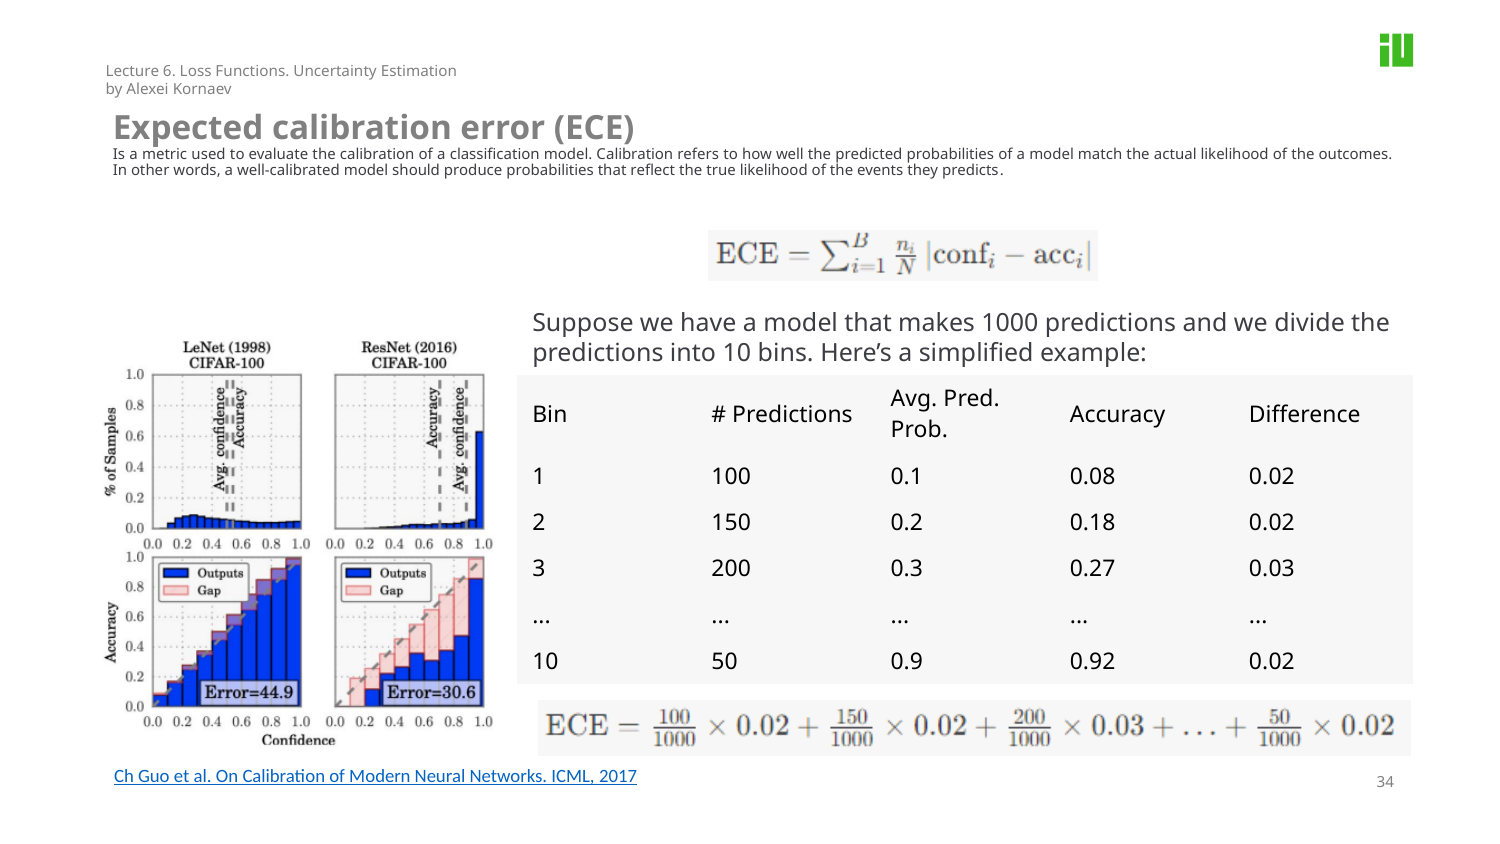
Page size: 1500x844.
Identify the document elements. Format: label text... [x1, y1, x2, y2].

table_cell 0.9 [876, 637, 1055, 684]
table_cell 0.3 [876, 545, 1055, 591]
table_cell 0.92 [1055, 637, 1234, 684]
table_cell 0.18 [1055, 498, 1234, 545]
table_cell 50 [696, 637, 876, 684]
table_cell 3 [517, 545, 696, 591]
table_cell 0.2 [876, 498, 1055, 545]
table_cell ... [517, 591, 696, 637]
text_box Suppose we have a model that makes 1000 predictions and we divide the predictions into 10 bins. Here’s a simplified example: [517, 299, 1412, 374]
table_header Bin [517, 375, 696, 452]
table_cell 150 [696, 498, 876, 545]
table_cell 10 [517, 637, 696, 684]
table_header Accuracy [1055, 375, 1234, 452]
table_cell ... [876, 591, 1055, 637]
picture [538, 700, 1411, 756]
table_header Difference [1234, 375, 1413, 452]
text_box Lecture 6. Loss Functions. Uncertainty Estimation by Alexei Kornaev [98, 57, 605, 102]
table_header # Predictions [696, 375, 876, 452]
table_cell 0.08 [1055, 452, 1234, 498]
table_cell 1 [517, 452, 696, 498]
table_cell 200 [696, 545, 876, 591]
table_cell ... [1234, 591, 1413, 637]
text_box Ch Guo et al. On Calibration of Modern Neural Networks. ICML, 2017 [99, 756, 850, 794]
table_cell 0.27 [1055, 545, 1234, 591]
table_cell ... [1055, 591, 1234, 637]
table_cell 0.02 [1234, 637, 1413, 684]
table_cell 0.03 [1234, 545, 1413, 591]
picture [708, 230, 1098, 281]
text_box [1380, 33, 1414, 67]
table_cell 2 [517, 498, 696, 545]
table_header Avg. Pred. Prob. [876, 375, 1055, 452]
picture [97, 330, 505, 754]
table_cell ... [696, 591, 876, 637]
table_cell 0.02 [1234, 498, 1413, 545]
text_box 34 [1071, 759, 1410, 805]
table_cell 100 [696, 452, 876, 498]
table_cell 0.02 [1234, 452, 1413, 498]
table_cell 0.1 [876, 452, 1055, 498]
text_box Expected calibration error (ECE) Is a metric used to evaluate the calibration of a classification model. Calibration refers to how well the predicted probabilities of a model match the actual likelihood of the outcomes. In other words, a well-calibrated model should produce probabilities that reflect the true likelihood of the events they predicts. [97, 102, 1409, 187]
